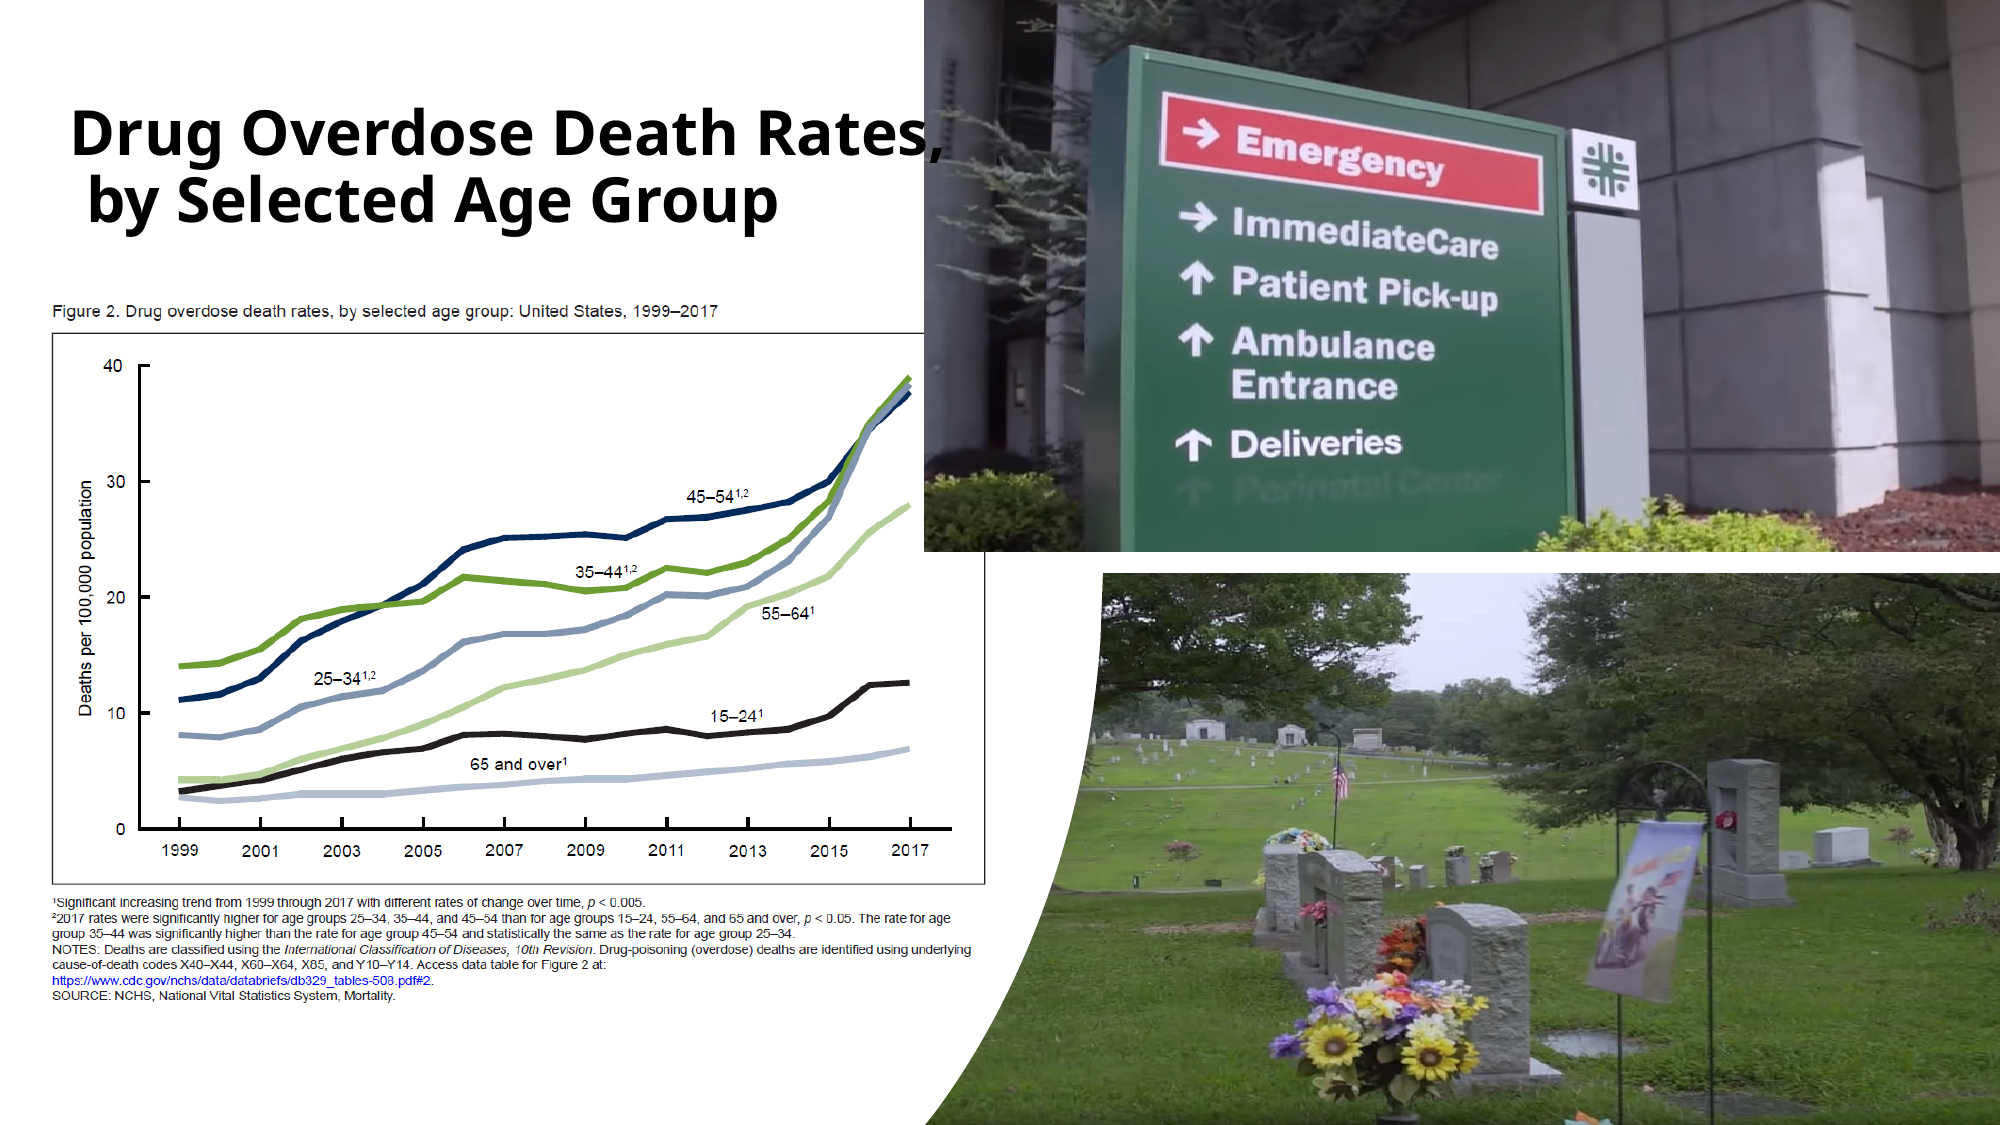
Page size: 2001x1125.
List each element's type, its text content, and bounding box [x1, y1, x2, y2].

picture [924, 572, 2000, 1125]
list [924, 0, 2000, 552]
title Drug Overdose Death Rates, by Selected Age Group [54, 59, 924, 278]
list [30, 292, 1006, 1013]
